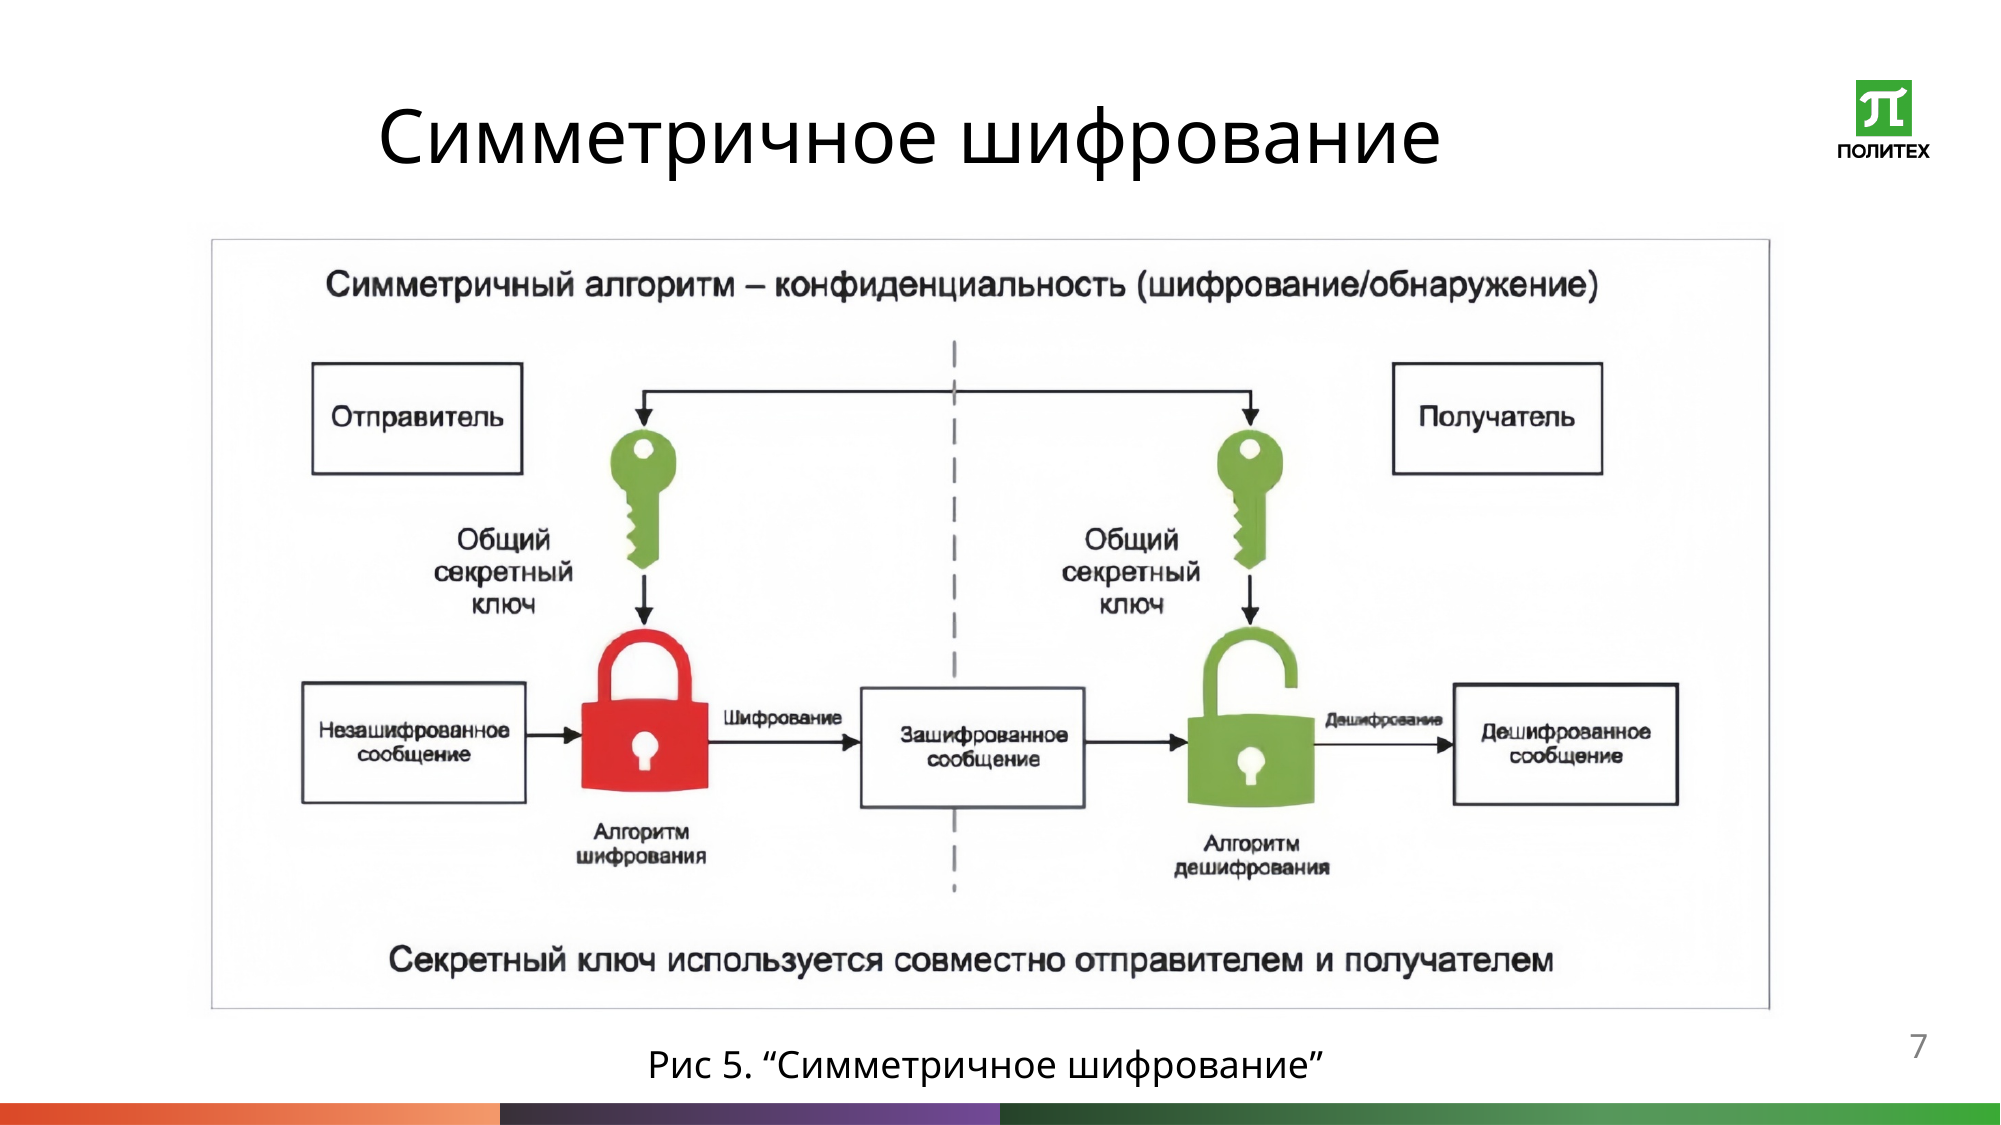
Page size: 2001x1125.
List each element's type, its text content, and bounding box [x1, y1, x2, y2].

text_box Рис 5. “Симметричное шифрование” [632, 1033, 1338, 1093]
slide_number 7 [1493, 1018, 1944, 1079]
picture [1838, 80, 1930, 158]
picture [187, 222, 1784, 1019]
title Симметричное шифрование [138, 91, 1684, 305]
picture [0, 1103, 2000, 1125]
